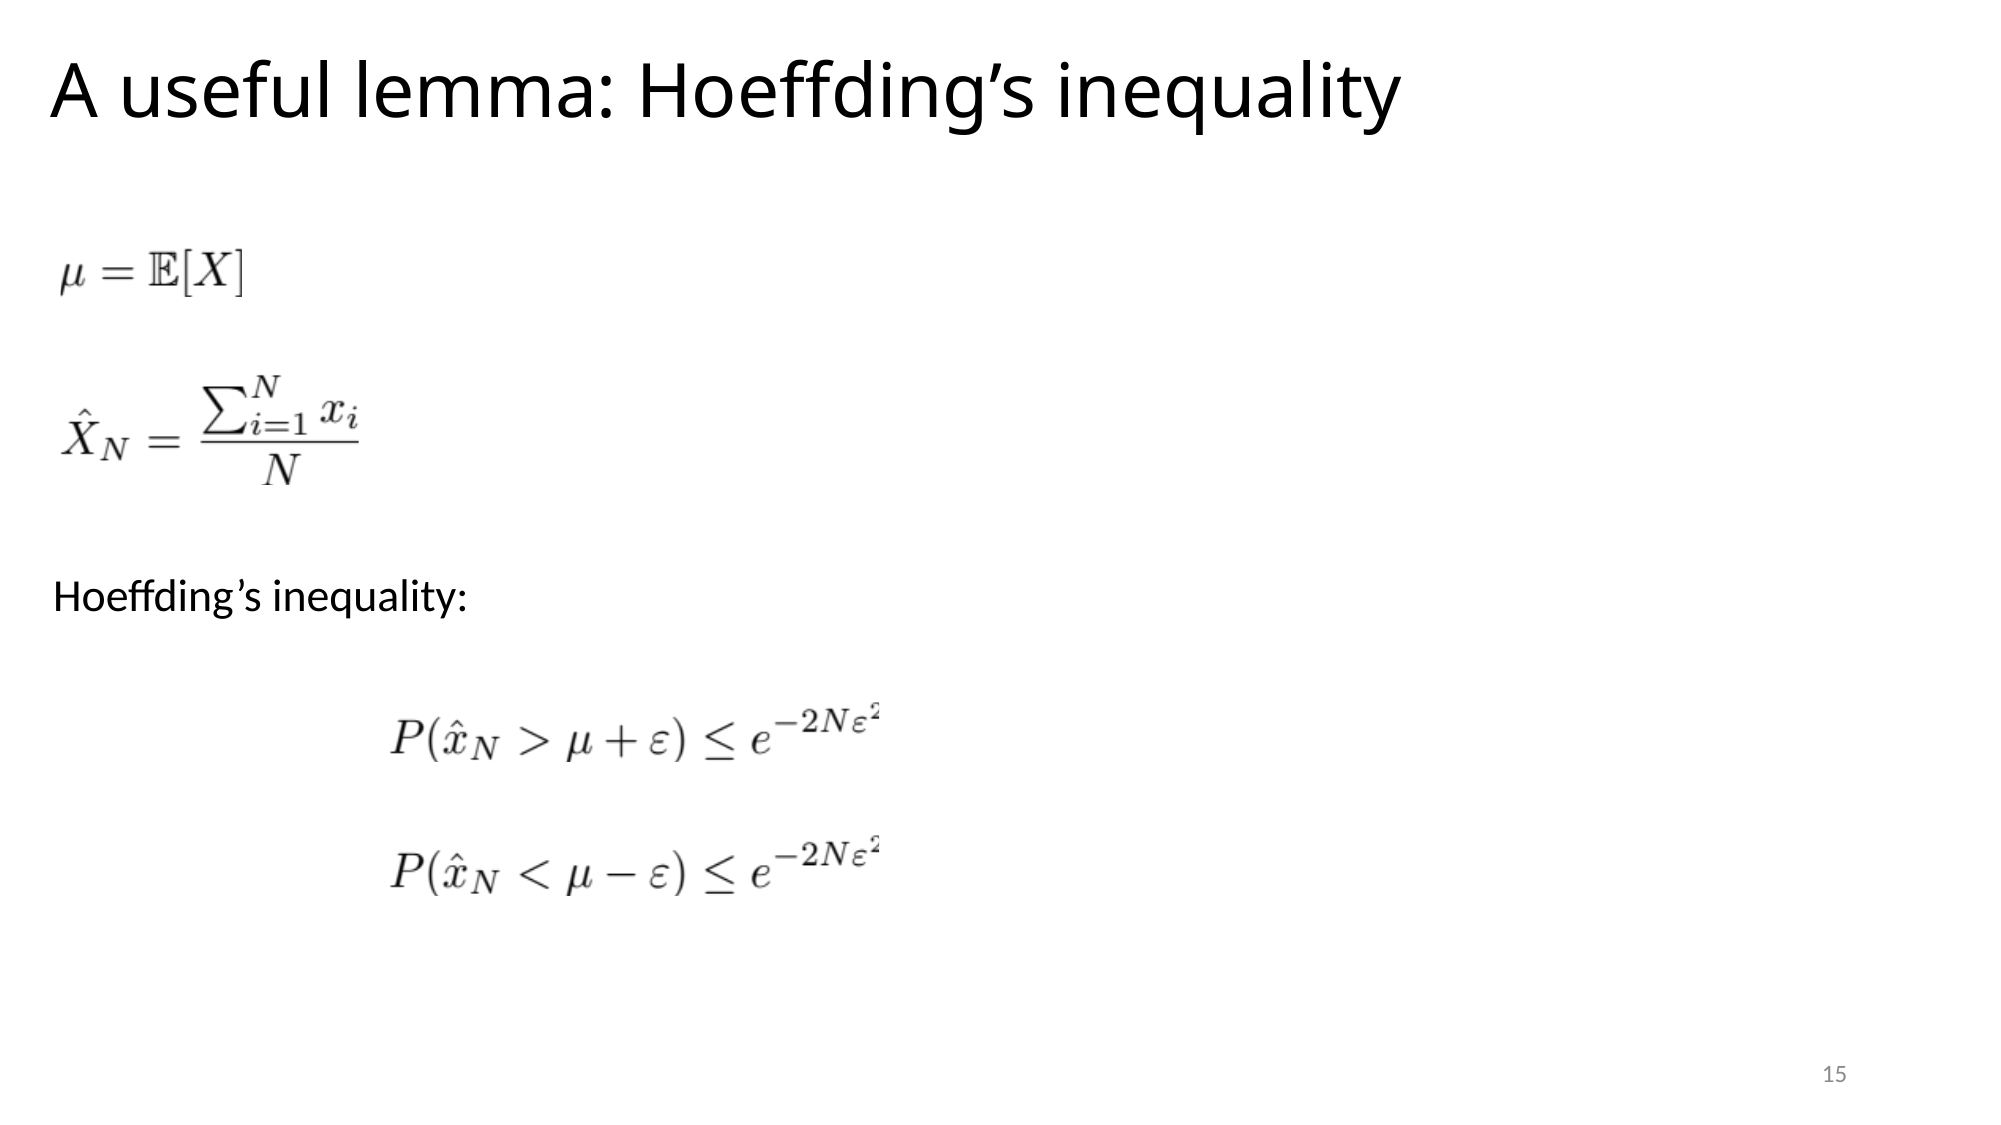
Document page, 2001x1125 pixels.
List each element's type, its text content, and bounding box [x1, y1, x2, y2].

picture [389, 701, 880, 762]
slide_number 15 [1412, 1042, 1863, 1103]
title A useful lemma: Hoeffding’s inequality [35, 0, 1459, 188]
picture [389, 834, 880, 896]
picture [60, 374, 359, 485]
text_box Hoeffding’s inequality: [38, 557, 1494, 628]
picture [60, 248, 242, 297]
